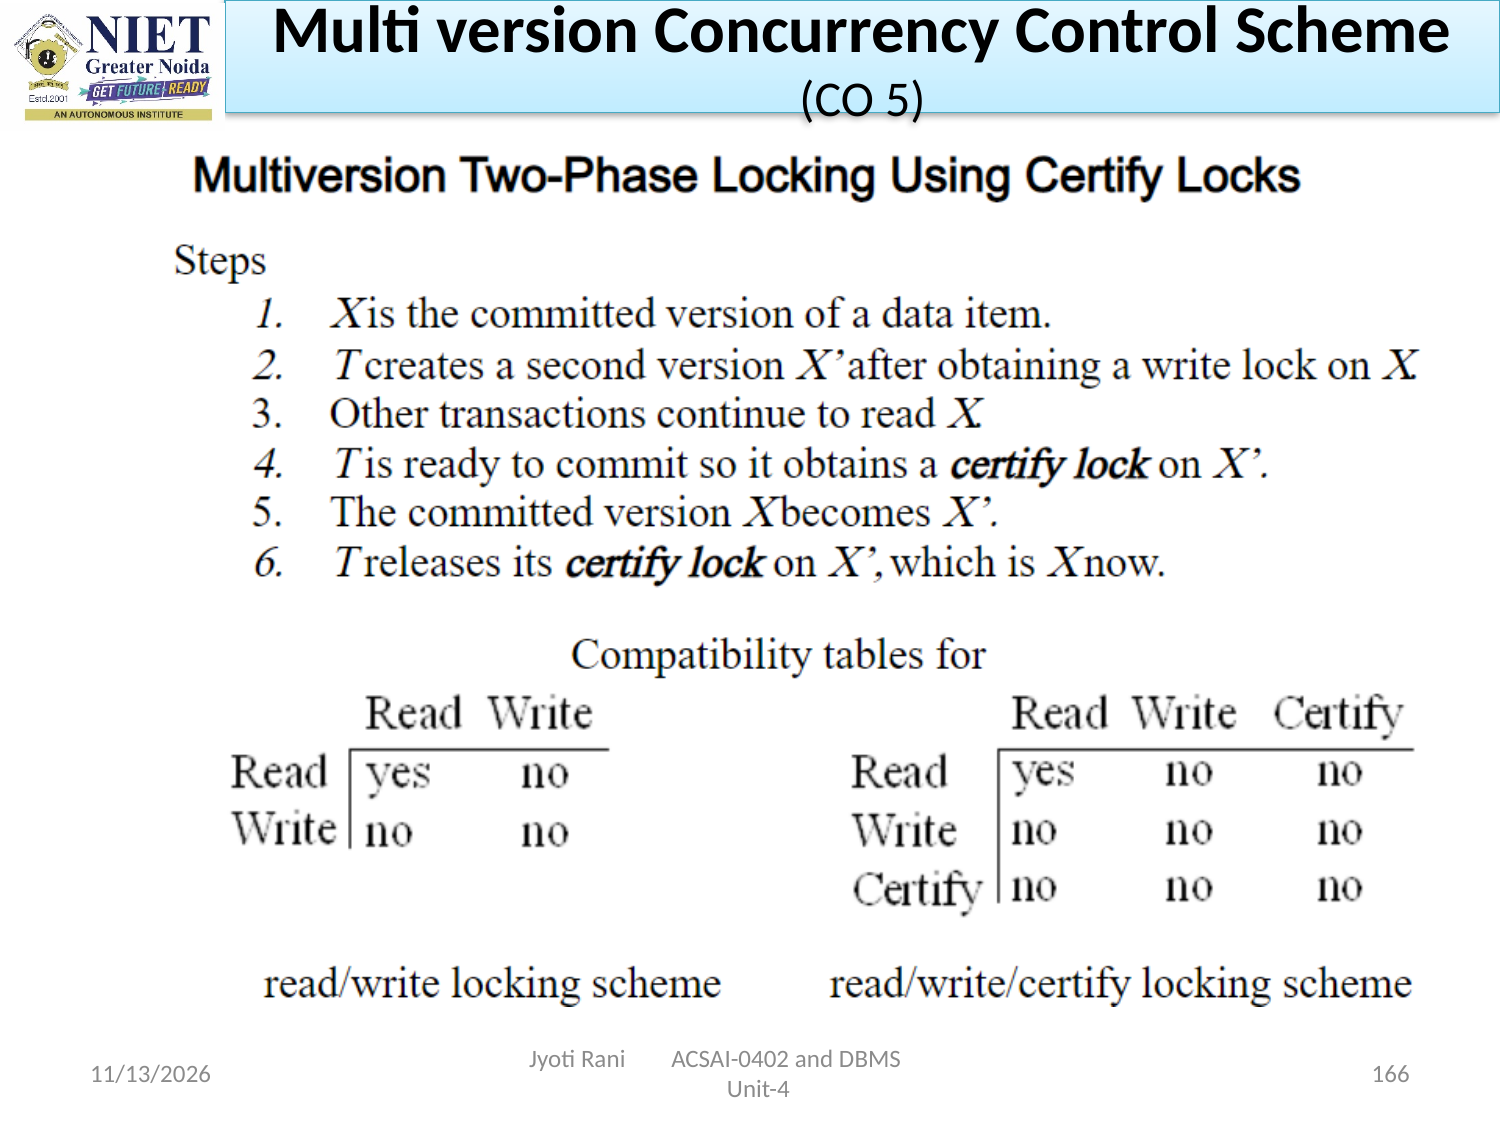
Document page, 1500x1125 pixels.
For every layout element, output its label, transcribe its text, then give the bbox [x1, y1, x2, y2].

text_box Multi version Concurrency Control Scheme (CO 5) [224, 0, 1500, 113]
footer Jyoti Rani ACSAI-0402 and DBMS Unit-4 [512, 1042, 988, 1103]
slide_number 166 [1074, 1042, 1425, 1103]
picture [0, 2, 226, 131]
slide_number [75, 1042, 425, 1103]
picture [161, 140, 1447, 1007]
